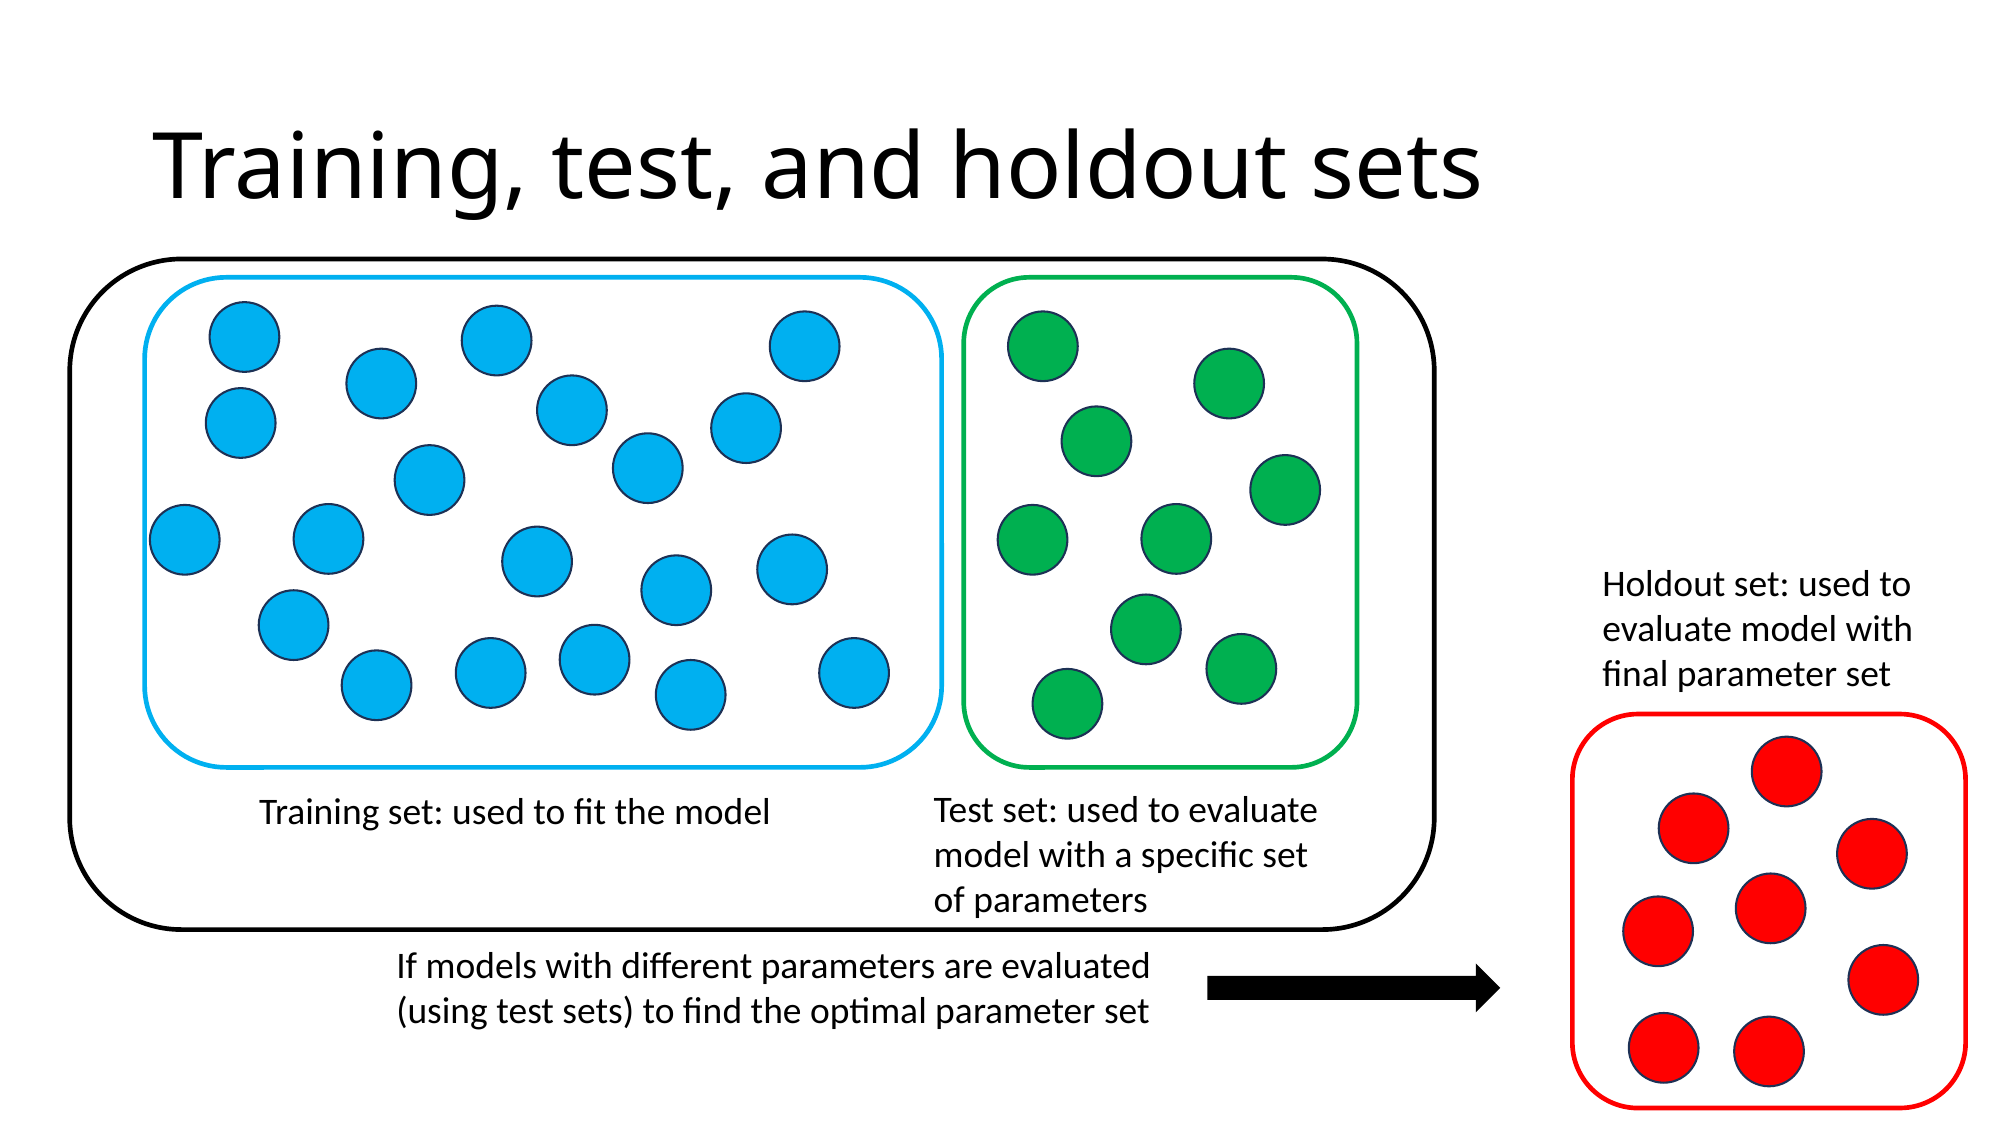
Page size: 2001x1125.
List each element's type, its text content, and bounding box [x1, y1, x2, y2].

text_box [1060, 405, 1133, 478]
title Training, test, and holdout sets [137, 59, 1863, 278]
text_box Training set: used to fit the model [244, 779, 811, 840]
text_box [1006, 310, 1079, 383]
text_box [1031, 667, 1104, 740]
text_box Holdout set: used to evaluate model with final parameter set [1587, 551, 1954, 702]
text_box [996, 503, 1069, 576]
text_box [1207, 963, 1501, 1013]
text_box [1249, 454, 1322, 526]
text_box Test set: used to evaluate model with a specific set of parameters [918, 778, 1351, 928]
text_box [1193, 347, 1266, 420]
text_box [1571, 713, 1967, 1110]
text_box [1140, 502, 1213, 575]
text_box [68, 257, 1436, 931]
text_box [143, 276, 943, 769]
text_box [962, 276, 1359, 769]
text_box If models with different parameters are evaluated (using test sets) to find the optimal parameter set [381, 933, 1212, 1039]
text_box [1110, 593, 1182, 666]
text_box [1205, 632, 1278, 705]
